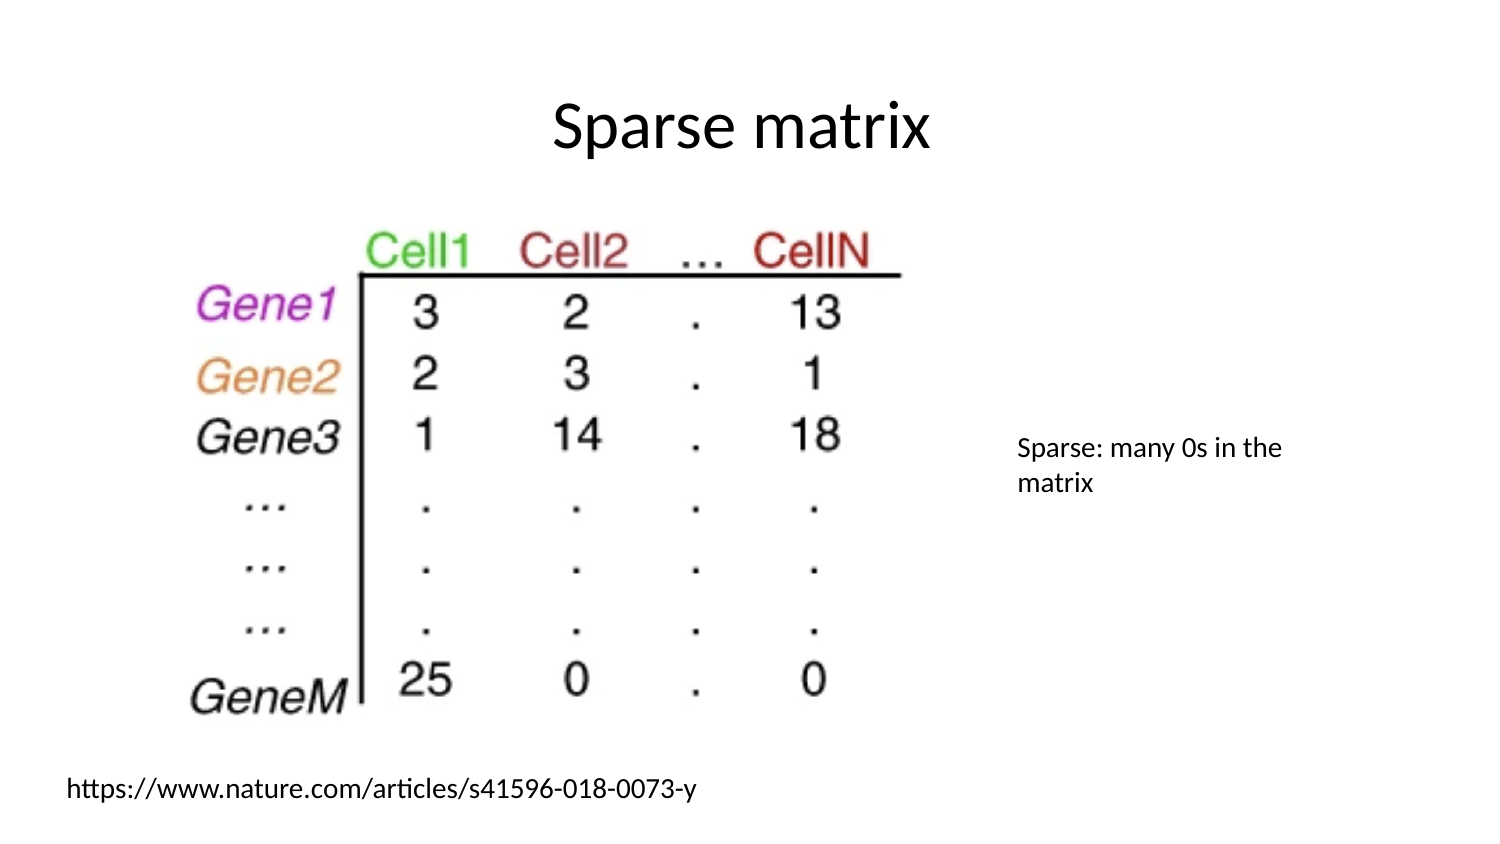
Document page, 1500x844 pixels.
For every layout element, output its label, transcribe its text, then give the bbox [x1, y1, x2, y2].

title Sparse matrix [103, 44, 1397, 208]
text_box https://www.nature.com/articles/s41596-018-0073-y [55, 763, 815, 811]
text_box Sparse: many 0s in the matrix [1006, 422, 1369, 504]
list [173, 207, 920, 729]
